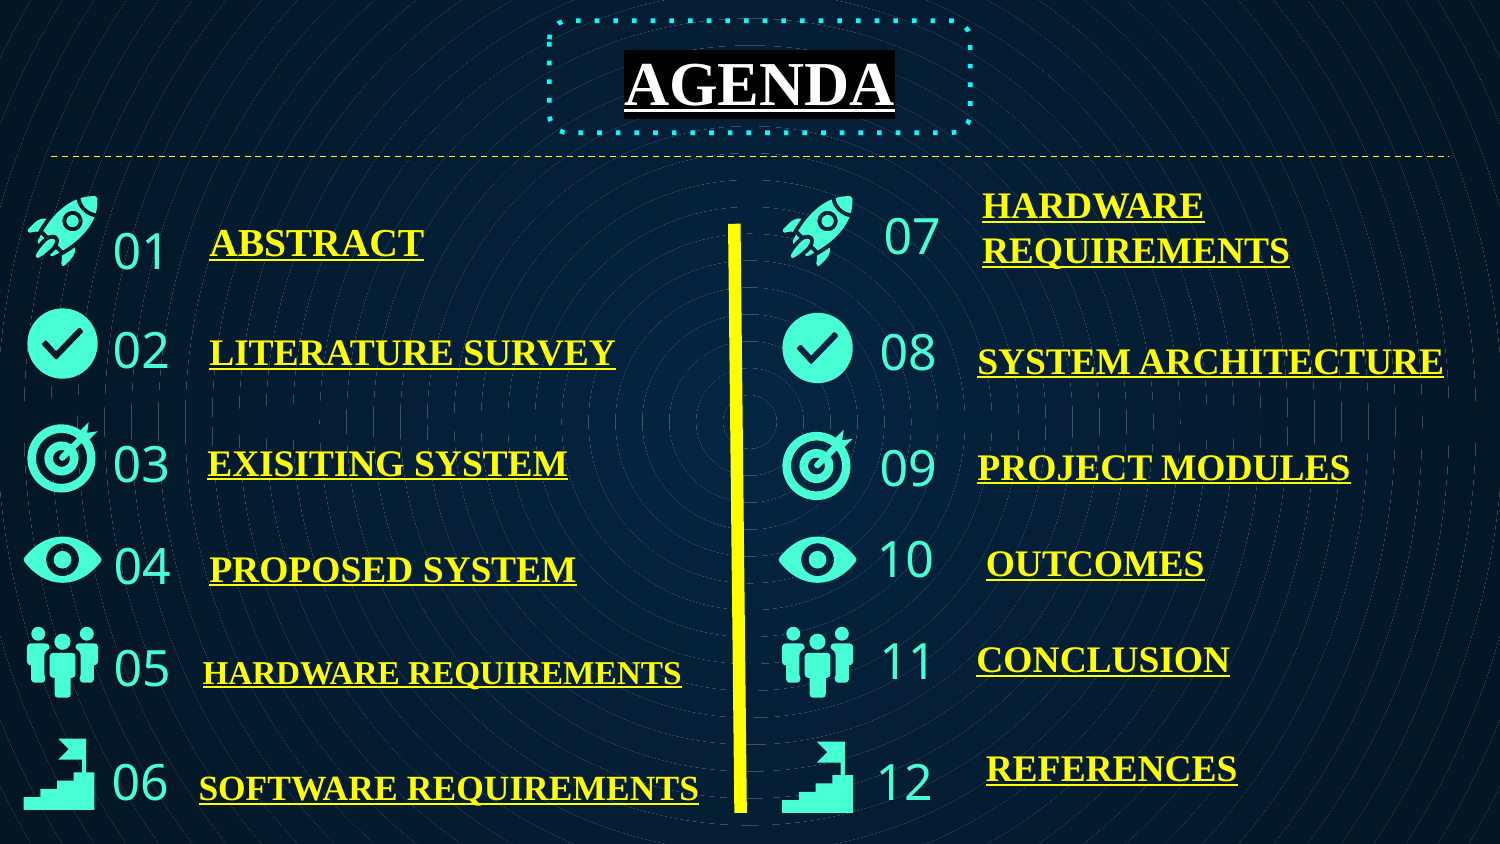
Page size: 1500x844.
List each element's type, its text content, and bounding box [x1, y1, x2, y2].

text_box [27, 308, 98, 379]
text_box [782, 195, 853, 267]
text_box ABSTRACT [194, 202, 616, 280]
title OUTCOMES [970, 544, 1312, 599]
text_box [778, 536, 838, 583]
title PROJECT MODULES [962, 456, 1439, 503]
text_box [26, 626, 99, 698]
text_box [781, 626, 854, 698]
text_box [782, 312, 851, 384]
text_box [27, 195, 98, 267]
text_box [733, 223, 741, 814]
title 09 [851, 411, 973, 512]
title 10 [838, 502, 960, 603]
title 02 [97, 294, 291, 394]
title 12 [754, 725, 948, 826]
title CONCLUSION [961, 640, 1499, 696]
title 06 [89, 725, 184, 826]
subtitle LITERATURE SURVEY [194, 280, 709, 393]
title SYSTEM ARCHITECTURE [962, 326, 1489, 397]
title REFERENCES [970, 750, 1312, 805]
text_box EXISITING SYSTEM [192, 423, 719, 499]
title 08 [851, 295, 1062, 396]
title 05 [89, 612, 195, 712]
title HARDWARE REQUIREMENTS [967, 197, 1494, 286]
subtitle SOFTWARE REQUIREMENTS [183, 750, 741, 833]
title 03 [97, 407, 291, 508]
text_box [27, 422, 98, 493]
title 04 [89, 510, 195, 610]
text_box [549, 20, 971, 133]
title AGENDA [60, 33, 562, 133]
text_box [23, 738, 95, 810]
title 07 [868, 180, 1062, 280]
title PROPOSED SYSTEM [194, 538, 721, 605]
subtitle HARDWARE REQUIREMENTS [187, 636, 725, 719]
text_box [782, 429, 851, 501]
title 11 [765, 604, 959, 705]
text_box [23, 536, 102, 583]
title AGENDA [957, 33, 1459, 133]
title 01 [97, 194, 291, 294]
